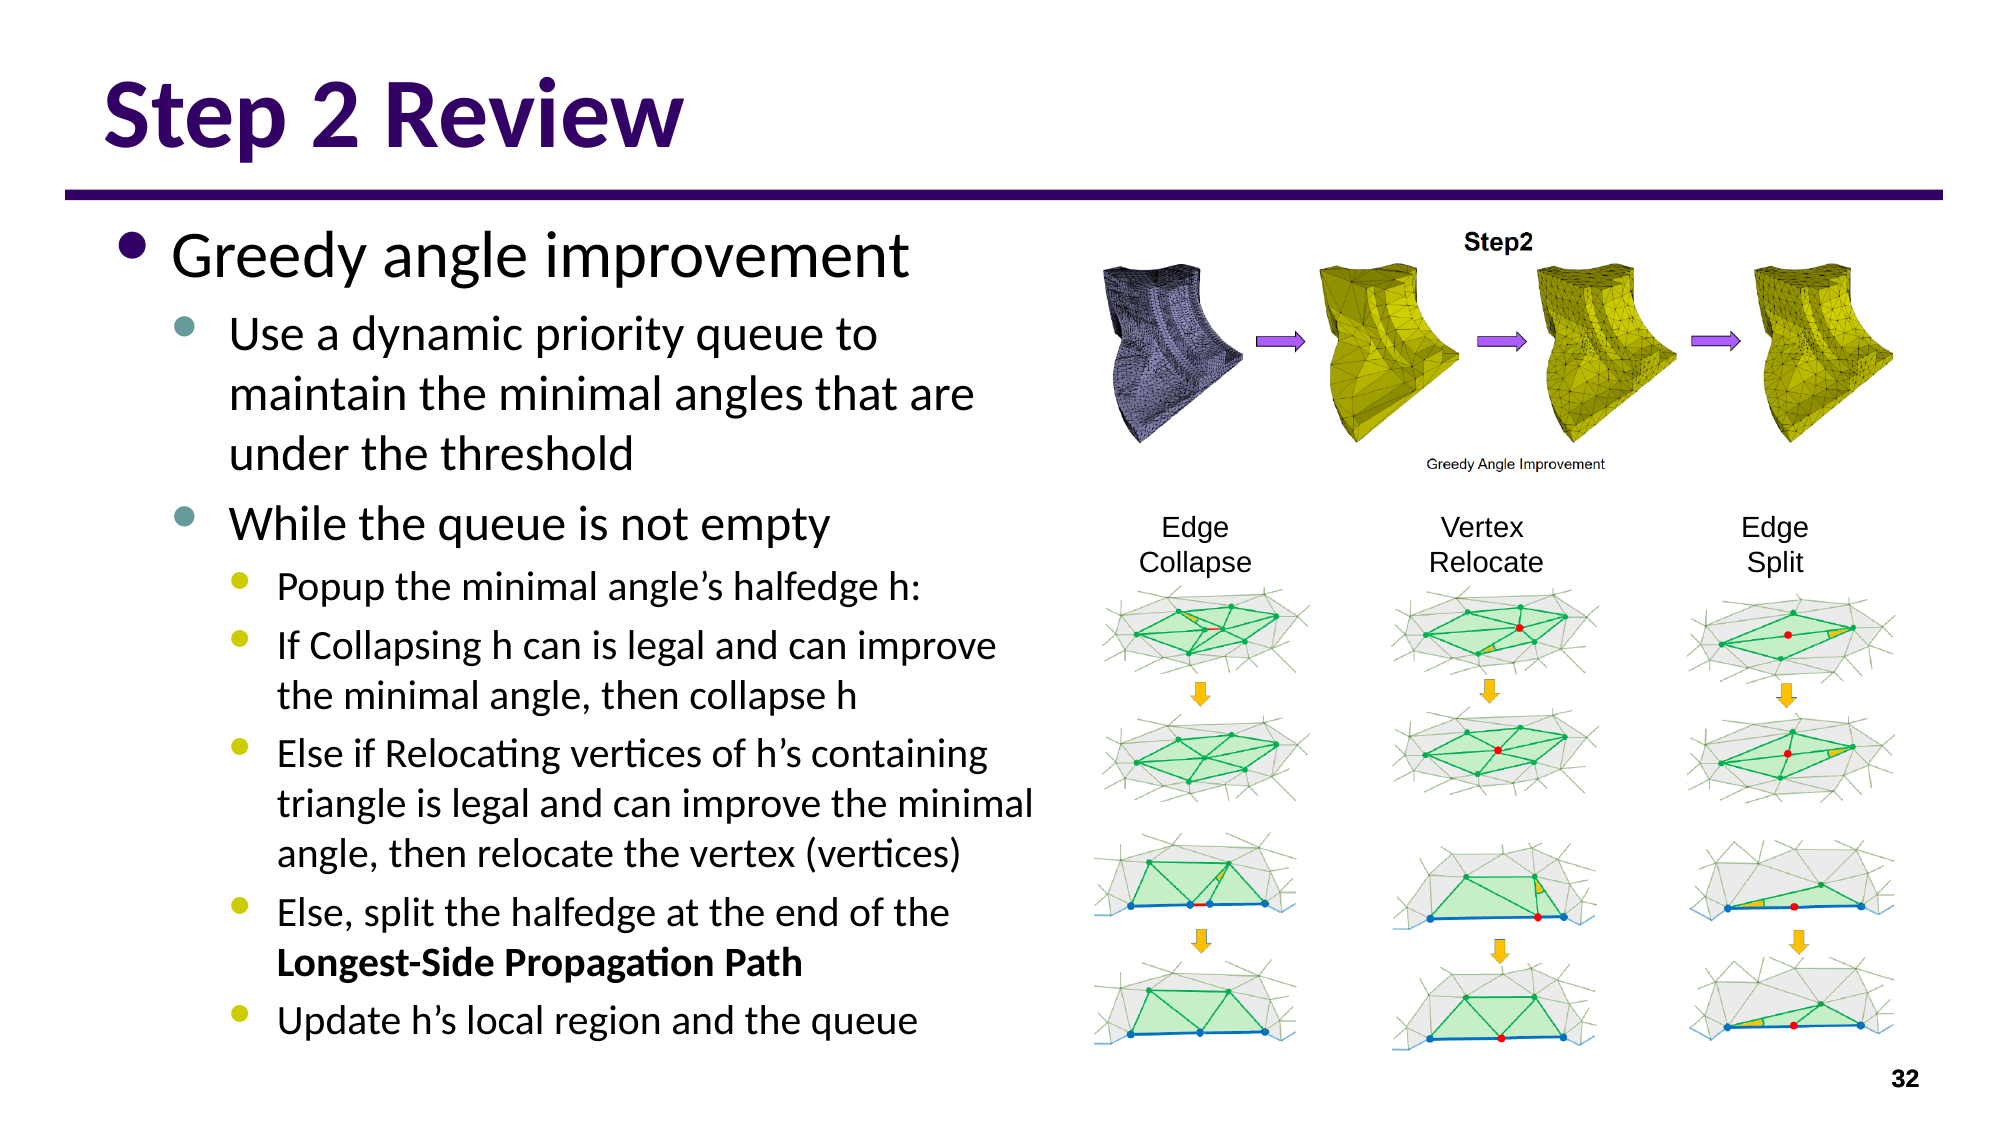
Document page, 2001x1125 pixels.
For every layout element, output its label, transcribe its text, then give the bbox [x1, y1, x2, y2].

text_box Edge Split [1726, 508, 1825, 581]
text_box Edge Collapse [1123, 508, 1268, 581]
picture [1093, 203, 1901, 500]
list Greedy angle improvement Use a dynamic priority queue to maintain the minimal angles that are under the threshold While the queue is not empty Popup the minimal angle’s halfedge h: If Collapsing h can is legal and can improve the minimal angle, then collapse h Else if Relocating vertices of h’s containing triangle is legal and can improve the minimal angle, then relocate the vertex (vertices) Else, split the halfedge at the end of the Longest-Side Propagation Path Update h’s local region and the queue [99, 203, 1069, 1073]
text_box 32 [1669, 1055, 1935, 1097]
text_box Vertex Relocate [1413, 508, 1560, 581]
title Step 2 Review [88, 4, 1916, 176]
picture [1086, 582, 1323, 1056]
picture [1380, 582, 1616, 1056]
picture [1672, 582, 1909, 1056]
